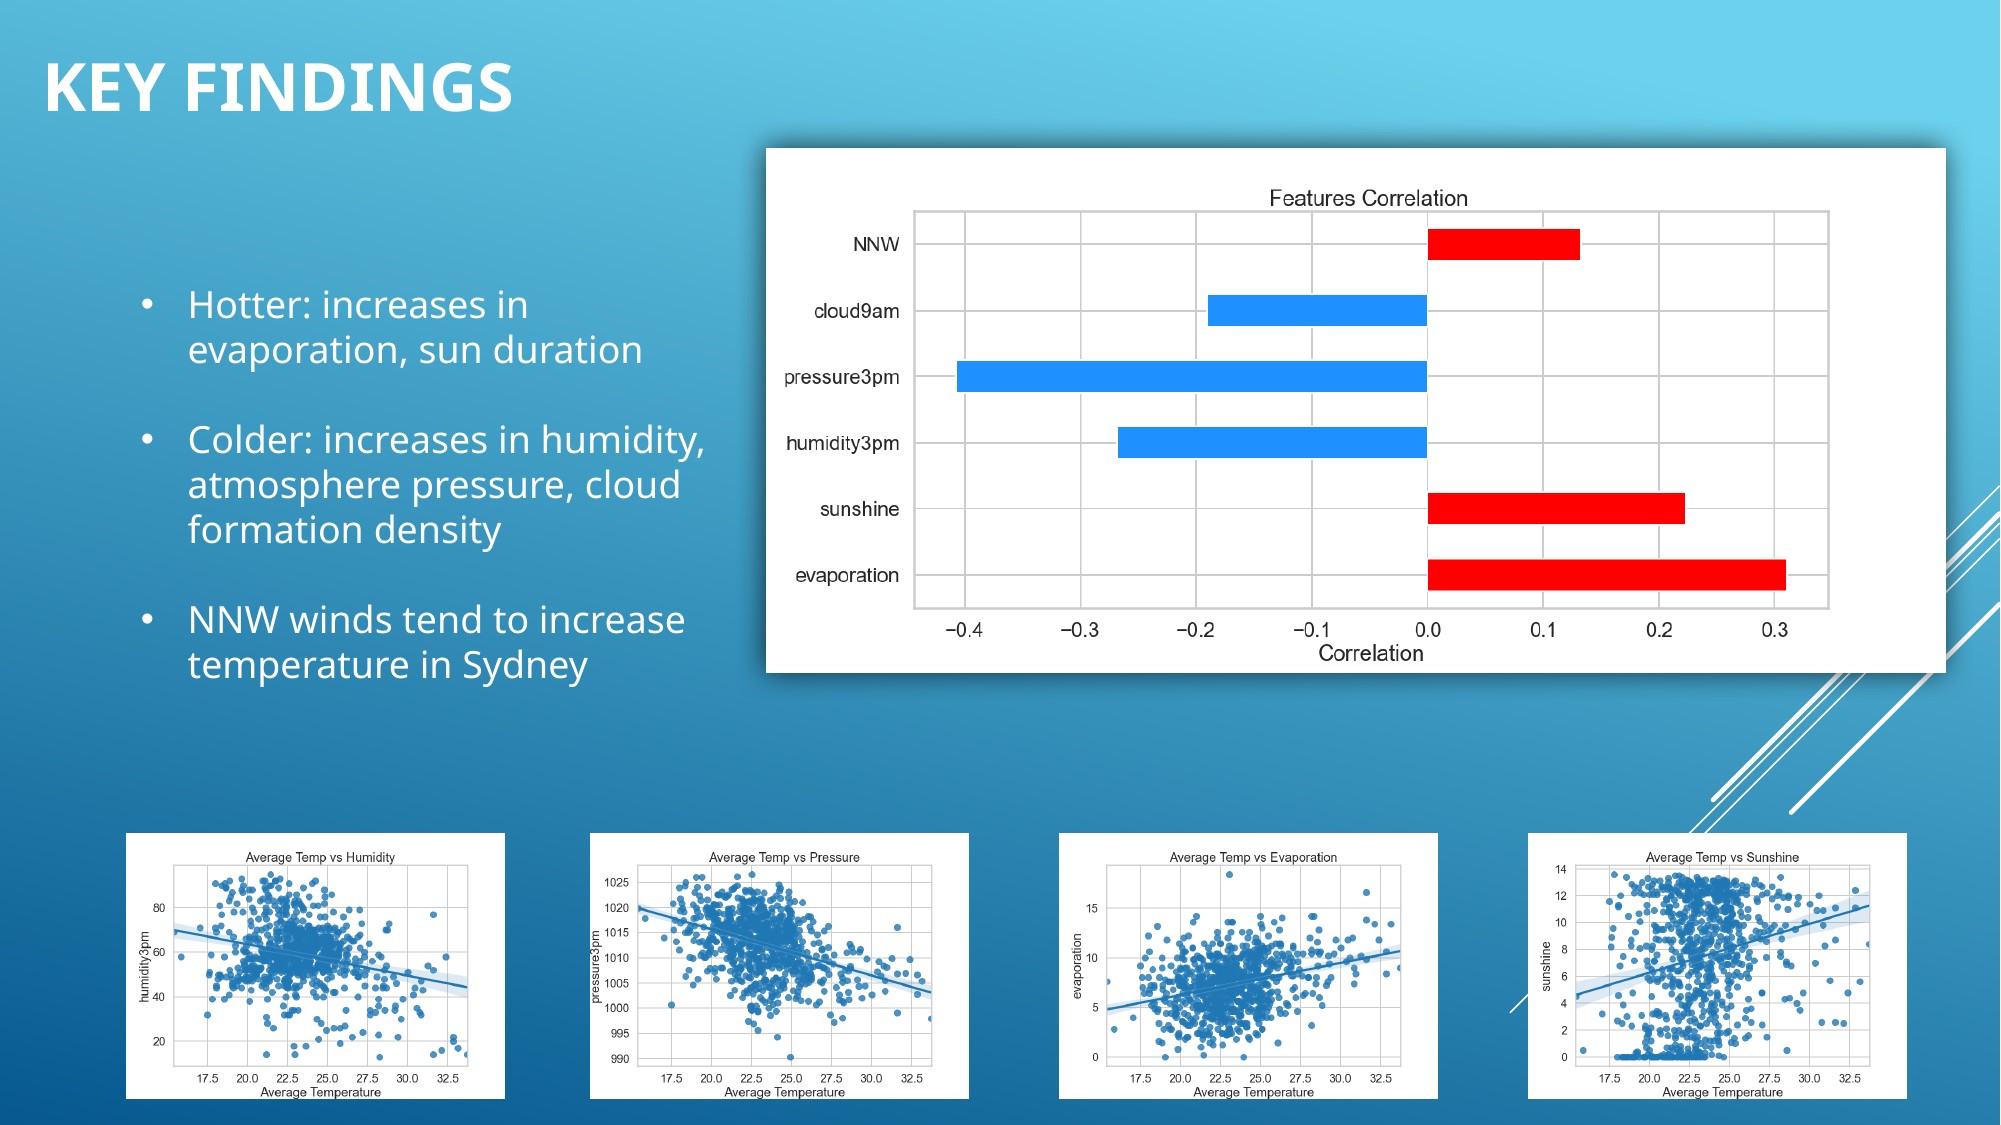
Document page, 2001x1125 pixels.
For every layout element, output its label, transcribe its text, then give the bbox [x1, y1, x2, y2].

text_box Hotter: increases in evaporation, sun duration Colder: increases in humidity, atmosphere pressure, cloud formation density NNW winds tend to increase temperature in Sydney [126, 274, 727, 739]
picture [1528, 833, 1907, 1099]
picture [590, 833, 969, 1099]
picture [125, 833, 505, 1099]
picture [1059, 833, 1438, 1099]
title Key findings [27, 26, 683, 143]
picture [765, 147, 1946, 673]
